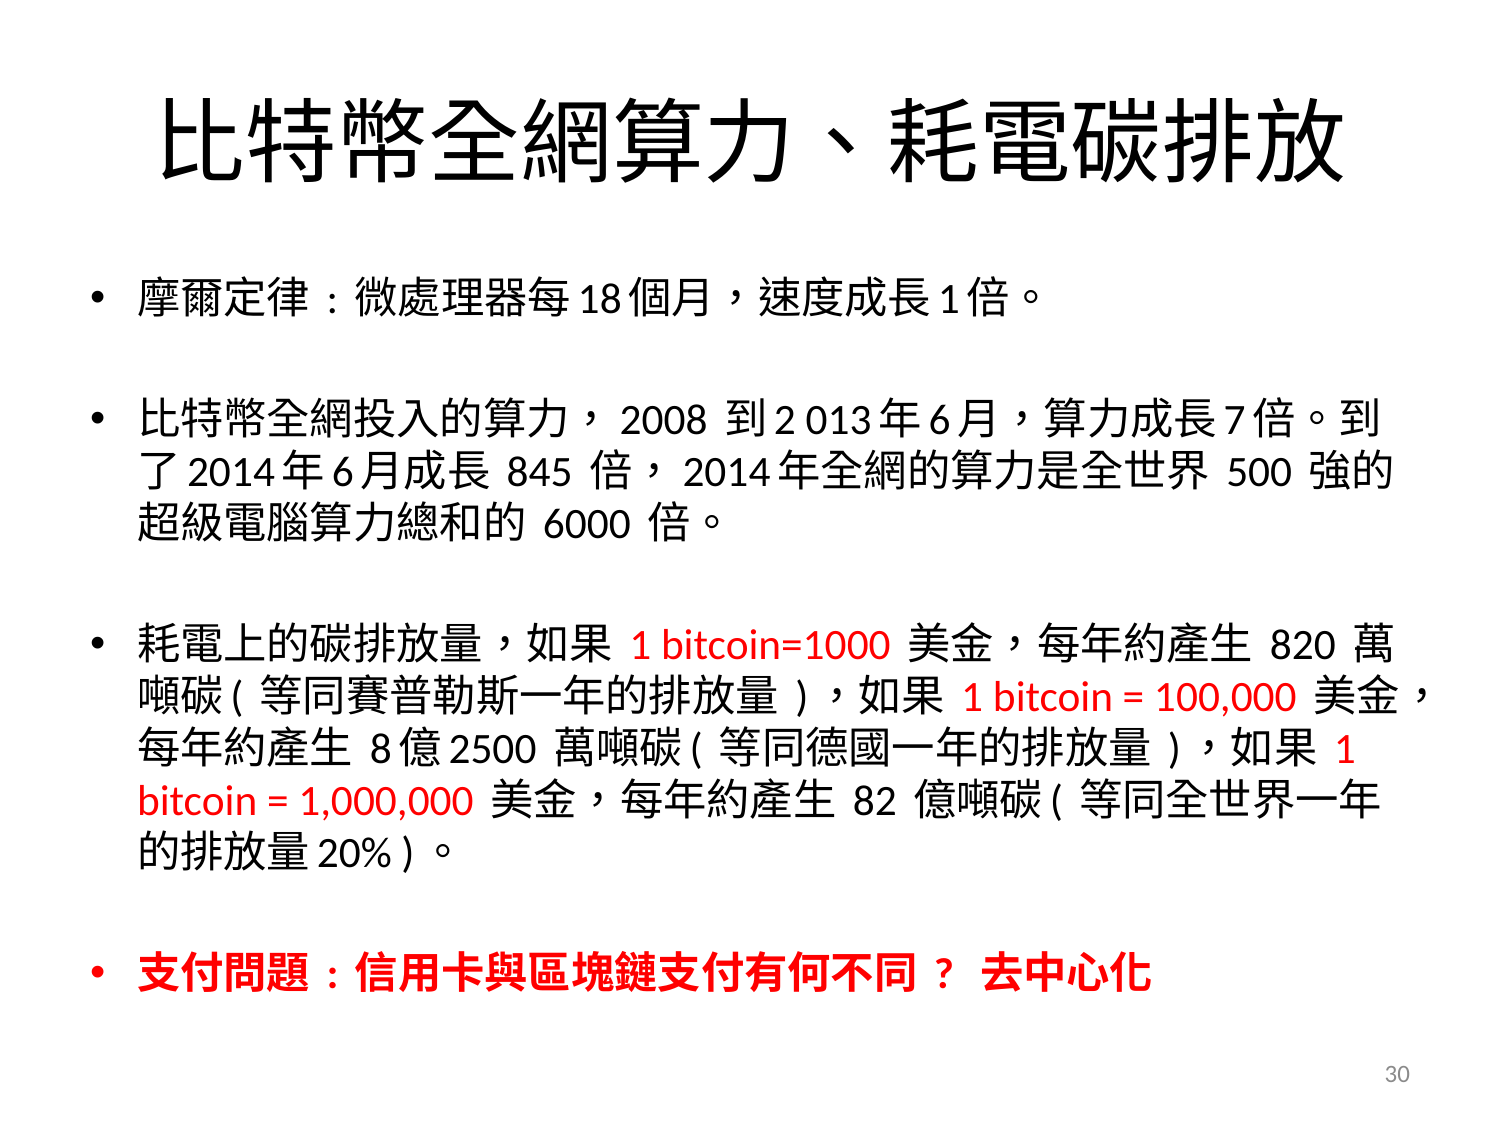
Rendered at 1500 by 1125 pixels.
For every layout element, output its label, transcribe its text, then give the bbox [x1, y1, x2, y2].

list 摩爾定律 : 微處理器每18個月，速度成長1倍。 比特幣全網投入的算力，2008 到2 013年6月，算力成長7倍。到了2014年6月成長 845 倍，2014年全網的算力是全世界 500 強的超級電腦算力總和的 6000 倍。 耗電上的碳排放量，如果 1 bitcoin=1000 美金，每年約產生 820 萬噸碳( 等同賽普勒斯一年的排放量 )，如果 1 bitcoin = 100,000 美金，每年約產生 8億2500 萬噸碳( 等同德國一年的排放量 )，如果 1 bitcoin = 1,000,000 美金，每年約產生 82 億噸碳( 等同全世界一年的排放量20% )。 支付問題 : 信用卡與區塊鏈支付有何不同 ? 去中心化 [75, 262, 1425, 1005]
title 比特幣全網算力、耗電碳排放 [75, 45, 1425, 233]
slide_number 30 [1074, 1042, 1425, 1103]
